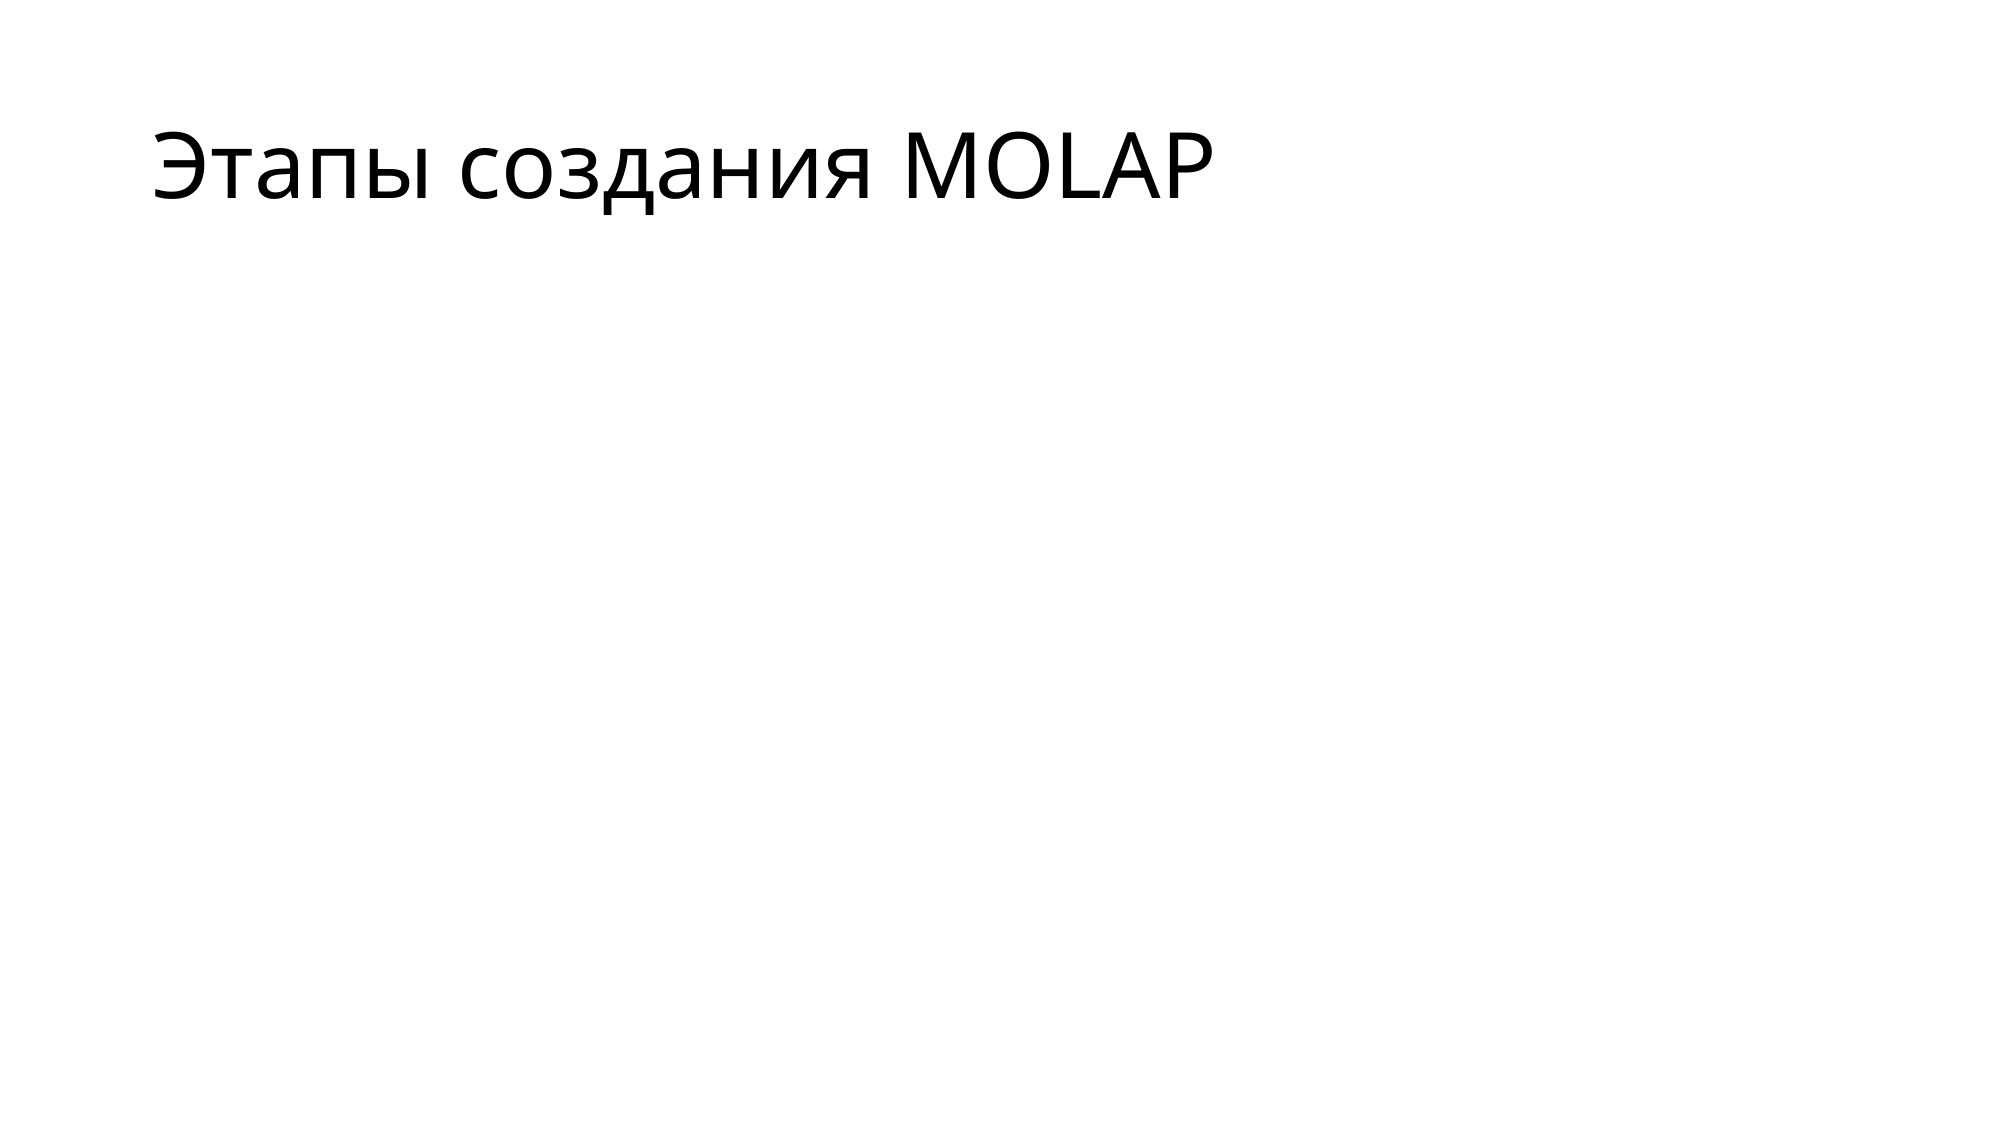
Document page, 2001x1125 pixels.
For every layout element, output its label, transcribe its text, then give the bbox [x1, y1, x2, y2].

title Этапы создания MOLAP [137, 59, 1863, 278]
